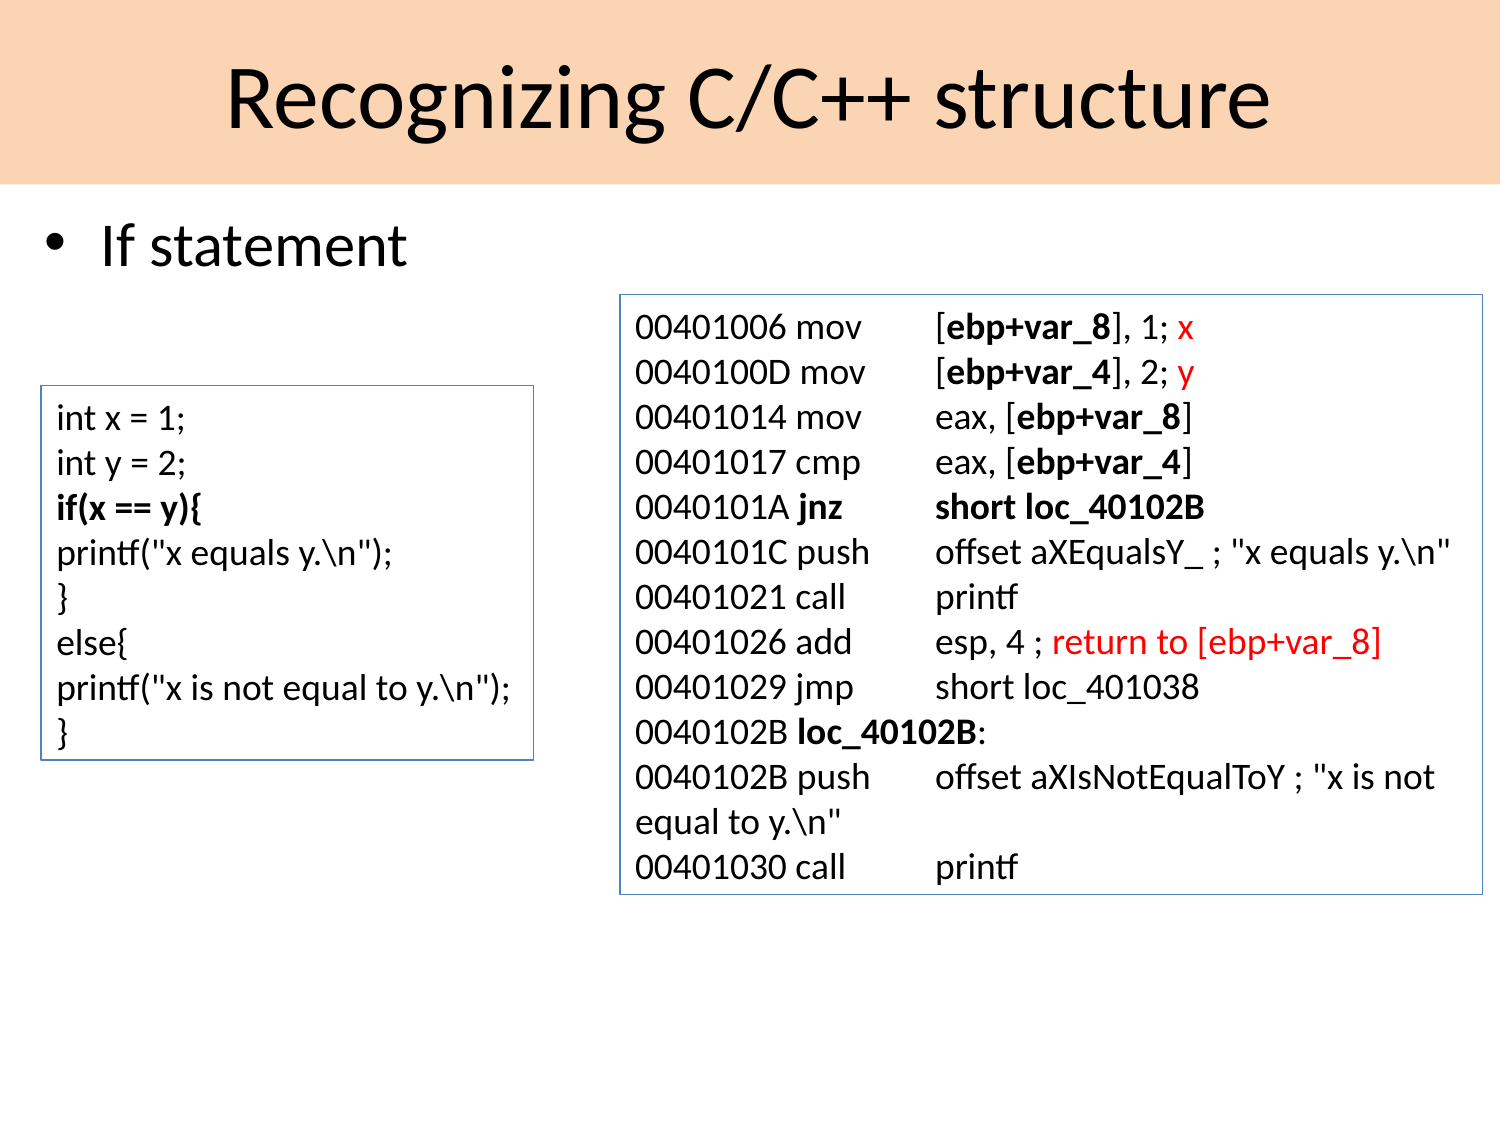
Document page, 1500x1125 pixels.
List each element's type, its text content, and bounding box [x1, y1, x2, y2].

list If statement [29, 196, 1471, 1035]
title Recognizing C/C++ structure [0, 0, 1500, 185]
text_box int x = 1; int y = 2; if(x == y){ printf("x equals y.\n"); } else{ printf("x is not equal to y.\n"); } [41, 385, 534, 761]
text_box 00401006 mov [ebp+var_8], 1; x 0040100D mov [ebp+var_4], 2; y 00401014 mov eax, [ebp+var_8] 00401017 cmp eax, [ebp+var_4] 0040101A jnz short loc_40102B 0040101C push offset aXEqualsY_ ; "x equals y.\n" 00401021 call printf 00401026 add esp, 4 ; return to [ebp+var_8] 00401029 jmp short loc_401038 0040102B loc_40102B: 0040102B push offset aXIsNotEqualToY ; "x is not equal to y.\n" 00401030 call printf [620, 294, 1483, 895]
